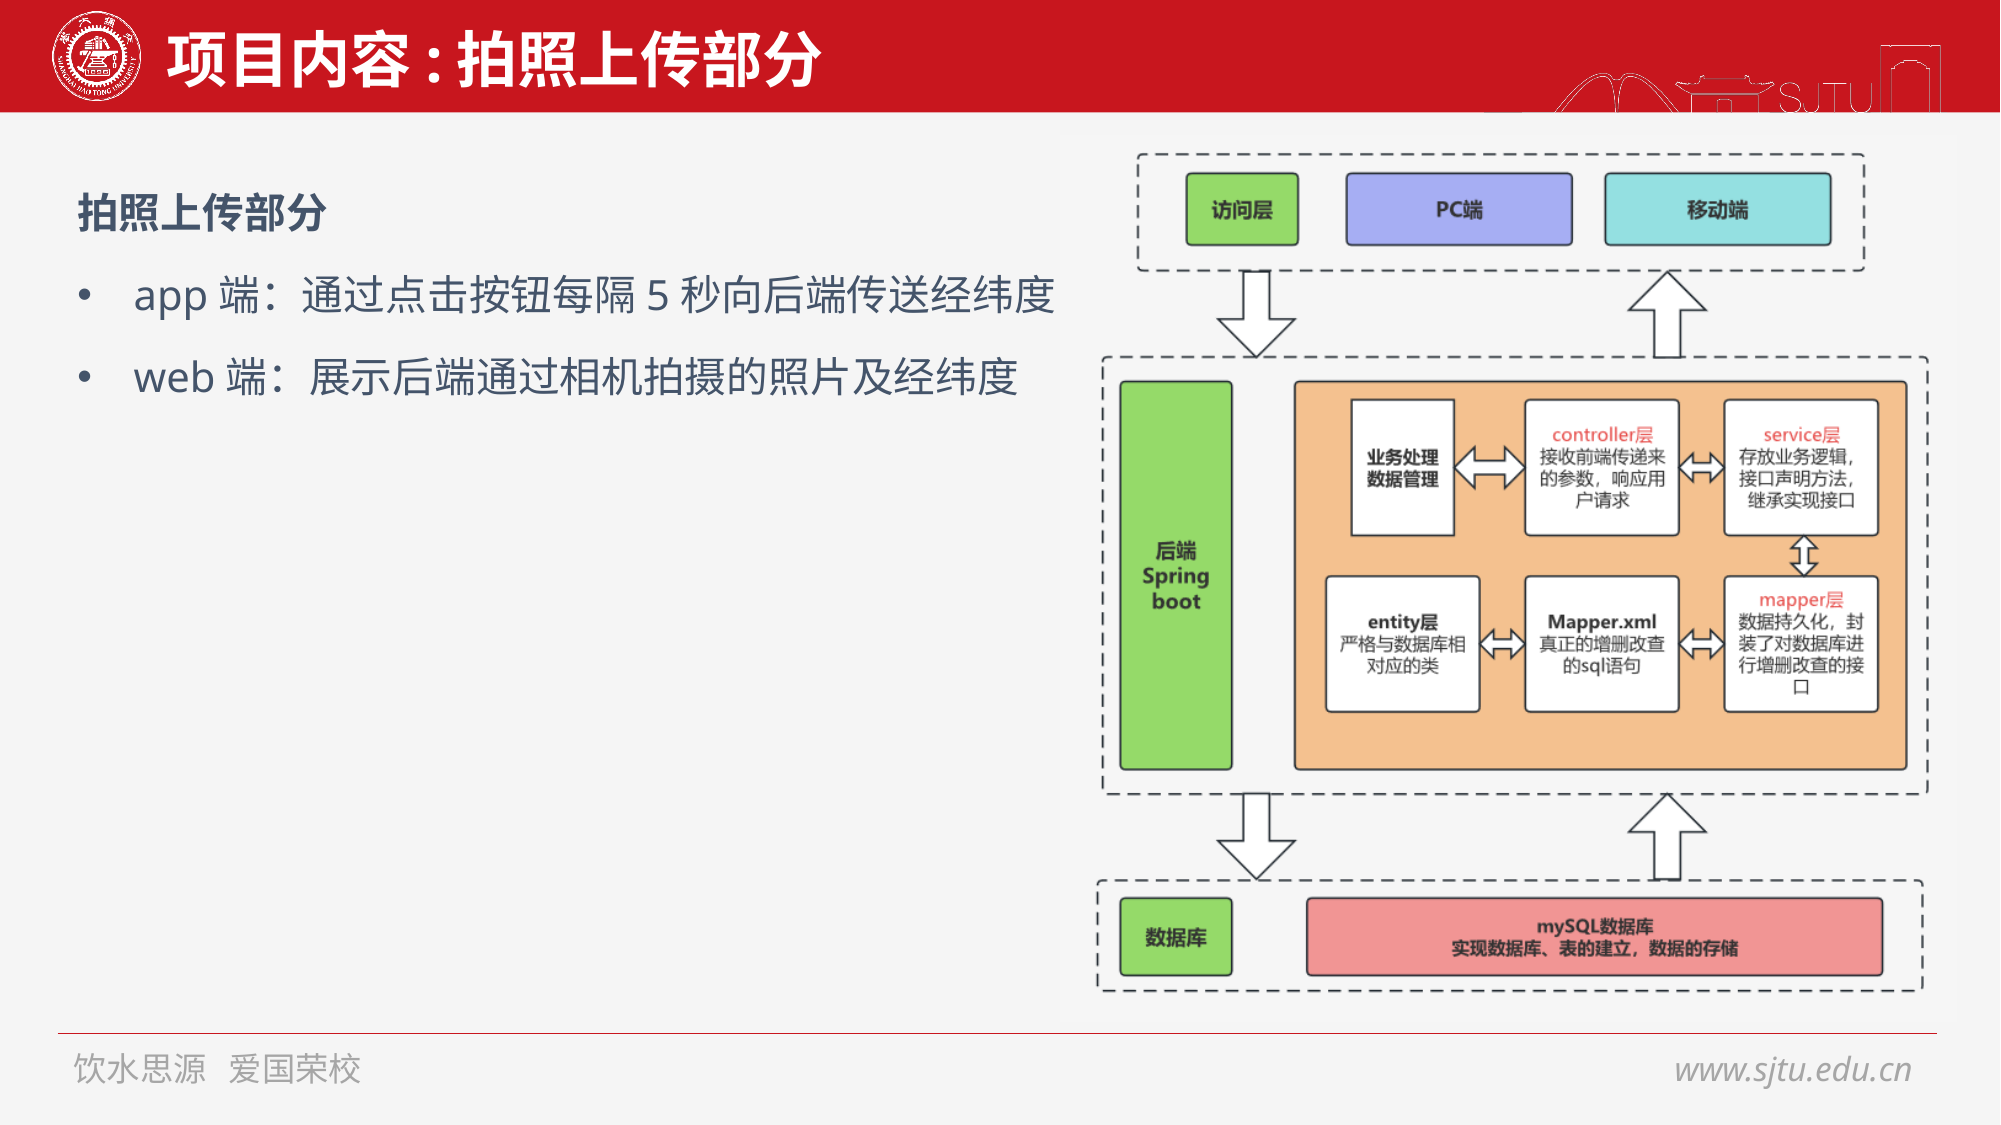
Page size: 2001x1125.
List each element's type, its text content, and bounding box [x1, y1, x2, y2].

picture [1060, 135, 1957, 1022]
list 拍照上传部分 app端：通过点击按钮每隔5秒向后端传送经纬度 web端：展示后端通过相机拍摄的照片及经纬度 [62, 169, 1060, 933]
picture [52, 11, 141, 101]
picture [1484, 45, 1947, 113]
title 项目内容:拍照上传部分 [152, 14, 1284, 103]
